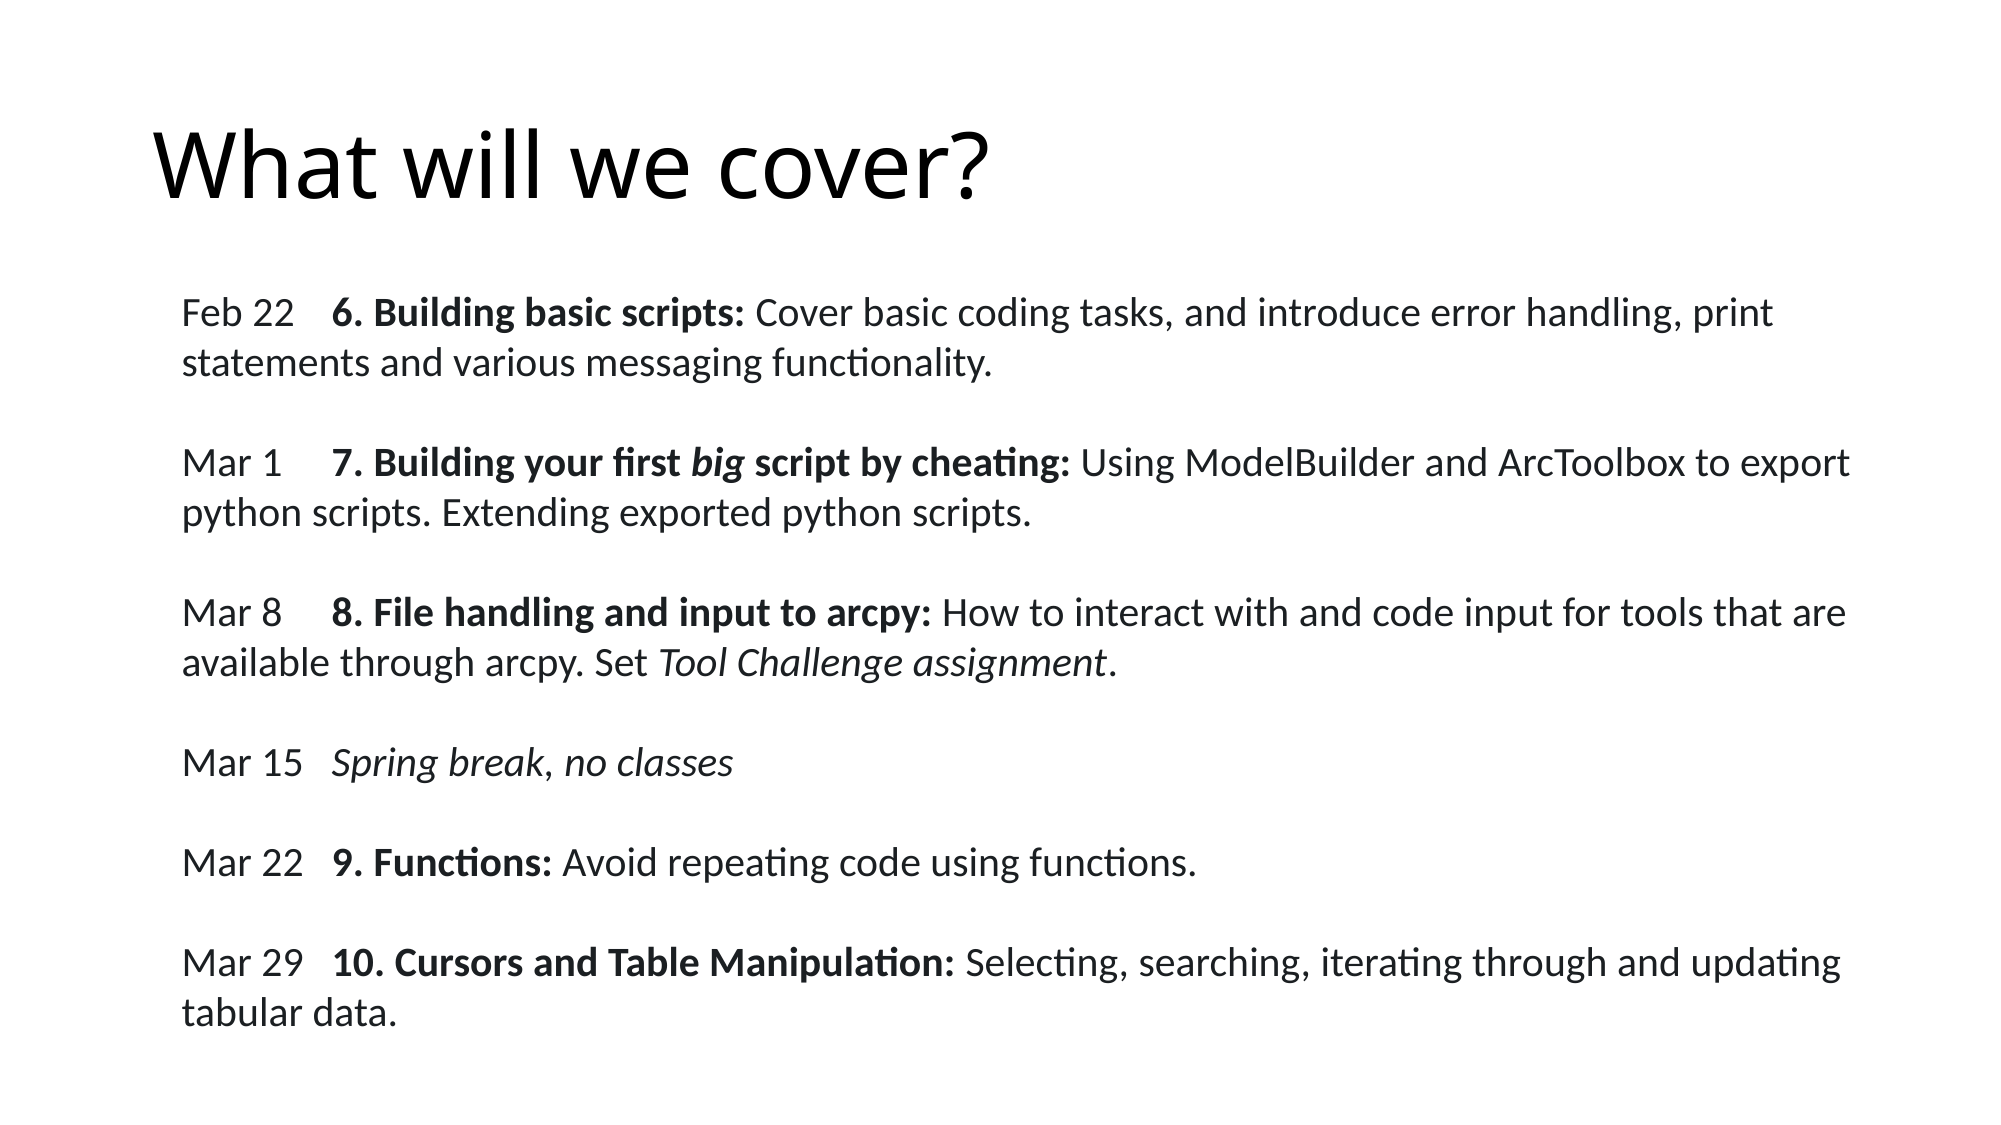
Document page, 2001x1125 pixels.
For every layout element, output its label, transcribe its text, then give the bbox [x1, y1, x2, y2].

text_box Feb 22 6. Building basic scripts: Cover basic coding tasks, and introduce error handling, print statements and various messaging functionality. Mar 1 7. Building your first big script by cheating: Using ModelBuilder and ArcToolbox to export python scripts. Extending exported python scripts. Mar 8 8. File handling and input to arcpy: How to interact with and code input for tools that are available through arcpy. Set Tool Challenge assignment. Mar 15 Spring break, no classes Mar 22 9. Functions: Avoid repeating code using functions. Mar 29 10. Cursors and Table Manipulation: Selecting, searching, iterating through and updating tabular data. [166, 277, 1938, 1125]
title What will we cover? [137, 59, 1863, 278]
